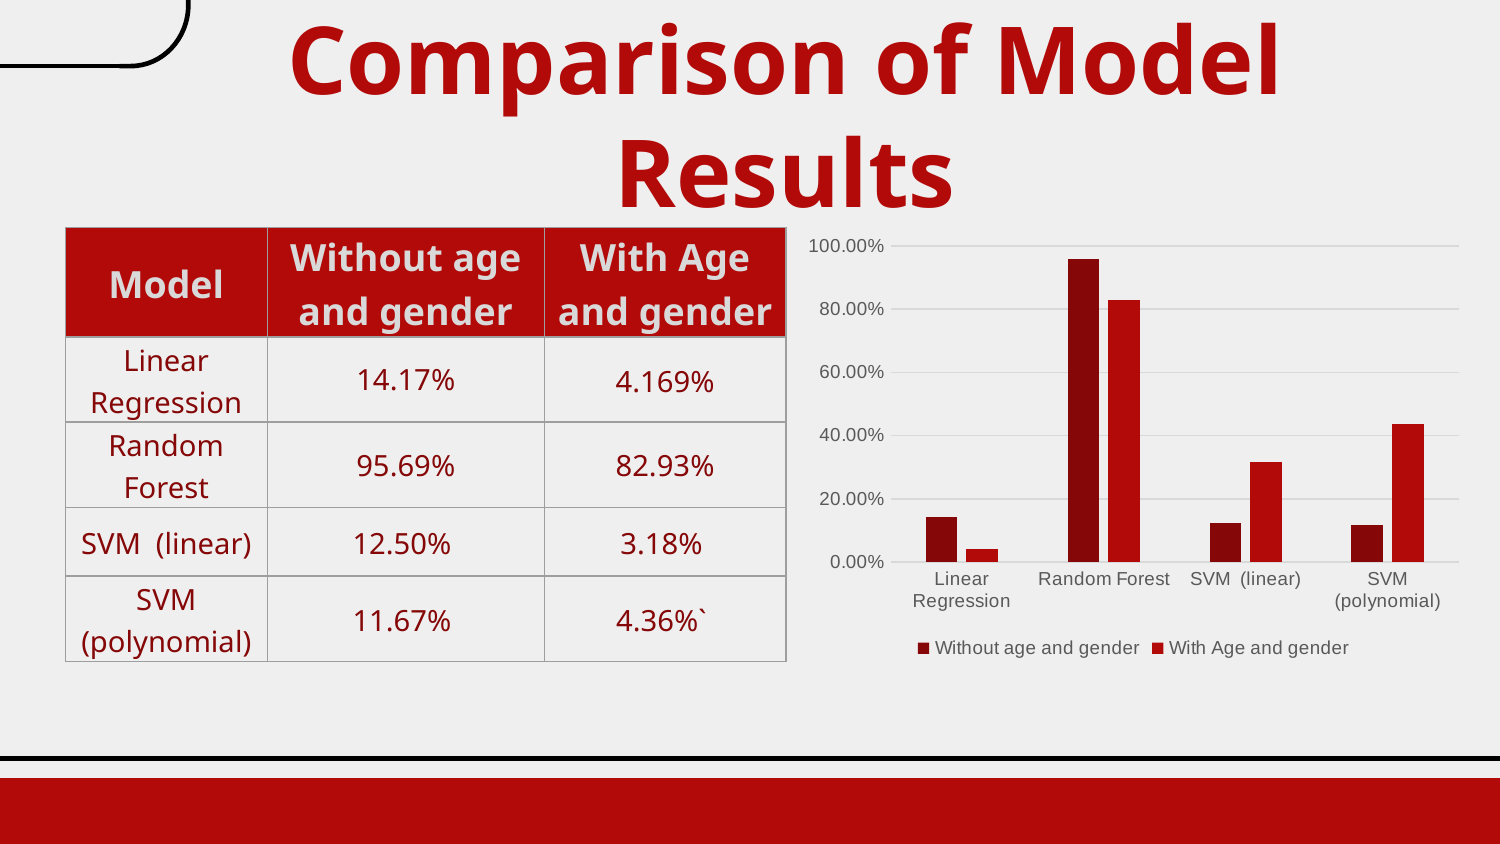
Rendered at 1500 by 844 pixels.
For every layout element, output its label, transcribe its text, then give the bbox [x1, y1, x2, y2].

table_header Without age and gender [268, 228, 544, 336]
table_cell 3.18% [545, 508, 785, 575]
table_cell SVM (linear) [66, 508, 267, 575]
table_cell 12.50% [268, 508, 544, 575]
table_cell 4.169% [545, 338, 785, 421]
table_cell 82.93% [545, 423, 785, 507]
title Comparison of Model Results [152, 66, 1419, 161]
table_cell SVM (polynomial) [66, 577, 267, 661]
table_cell Linear Regression [66, 338, 267, 421]
table_cell Random Forest [66, 423, 267, 507]
table_cell 11.67% [268, 577, 544, 661]
chart [794, 225, 1473, 666]
table_cell 14.17% [268, 338, 544, 421]
table_header With Age and gender [545, 228, 785, 336]
table_cell 4.36%` [545, 577, 785, 661]
table_cell 95.69% [268, 423, 544, 507]
table_header Model [66, 228, 267, 336]
